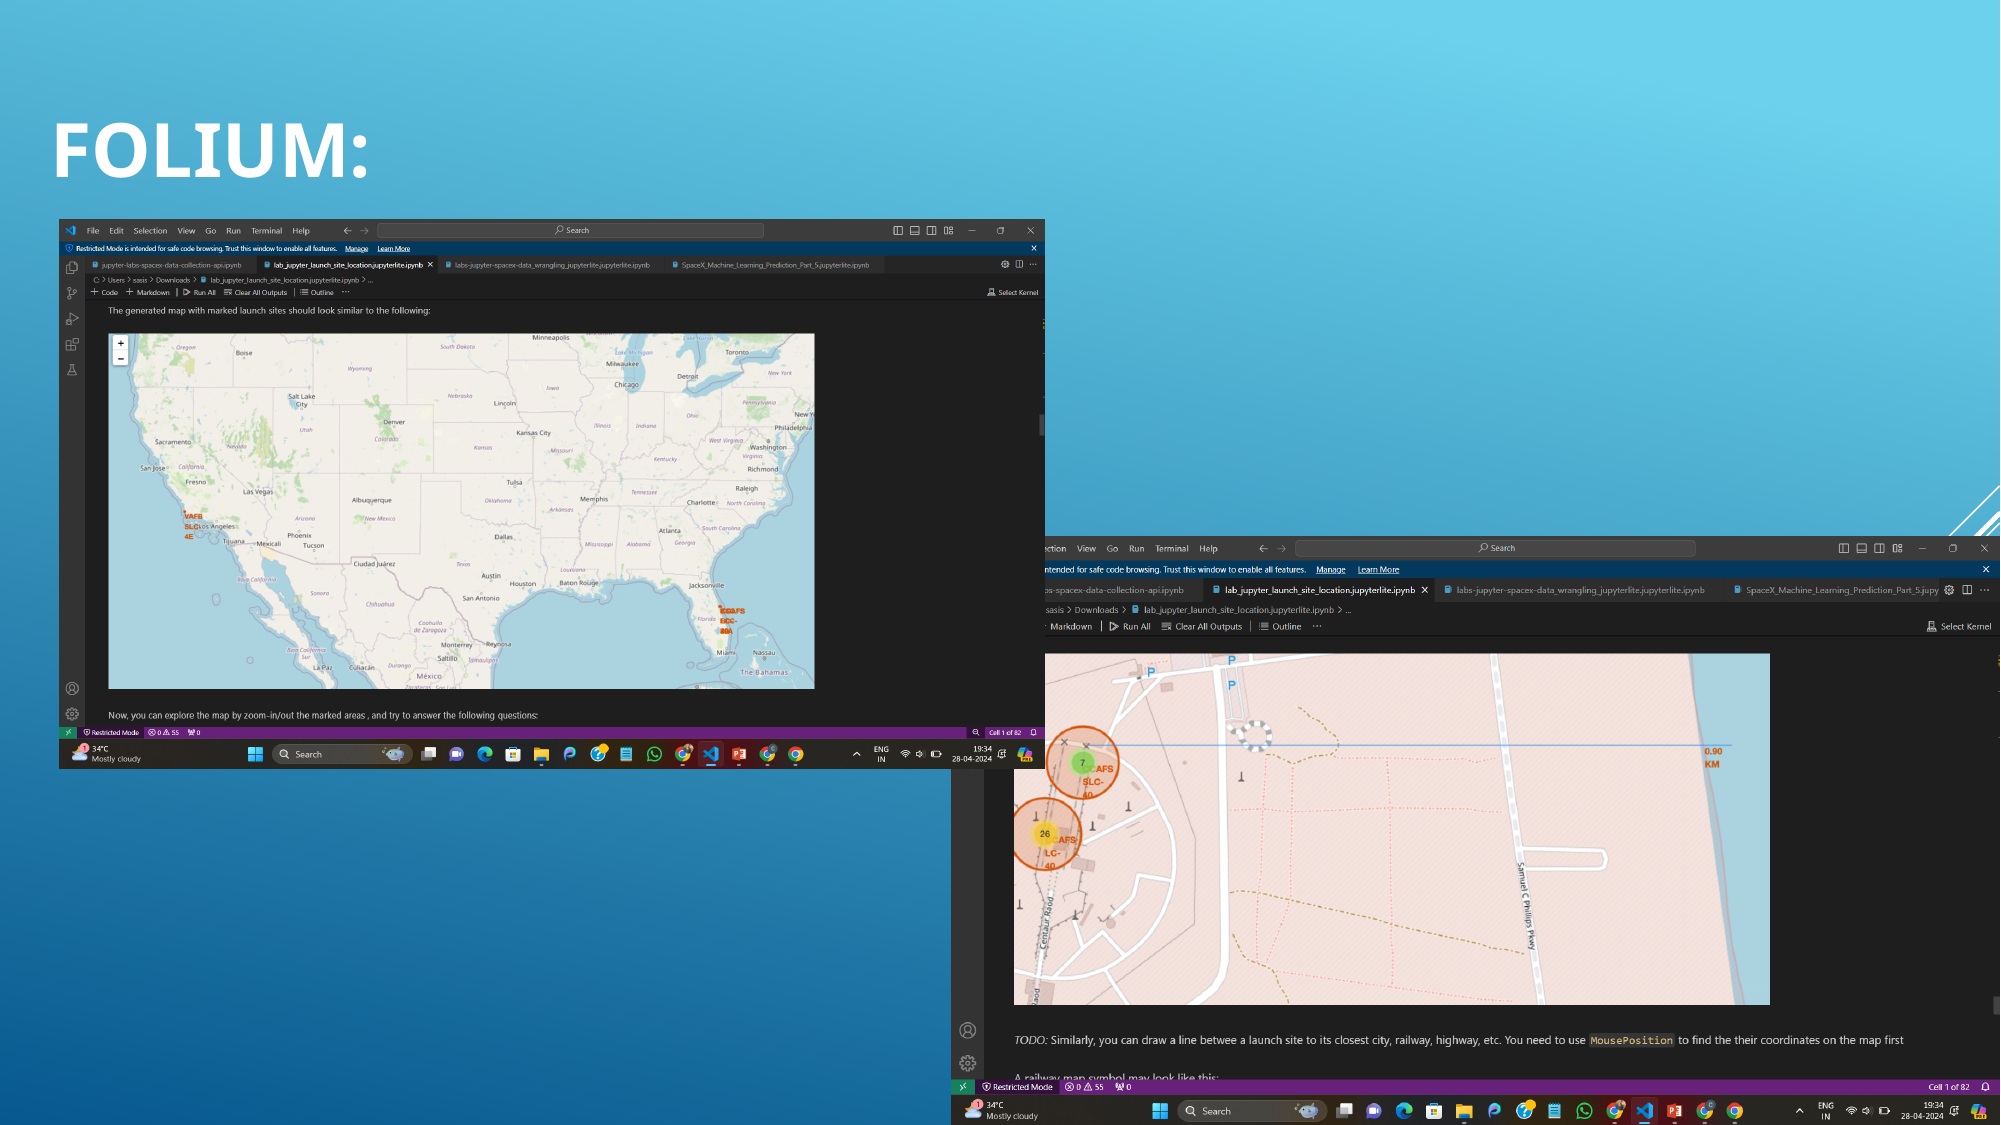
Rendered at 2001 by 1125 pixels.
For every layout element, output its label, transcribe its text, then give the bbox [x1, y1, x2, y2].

title FOLIUM: [35, 23, 1435, 271]
picture [59, 219, 2000, 1125]
